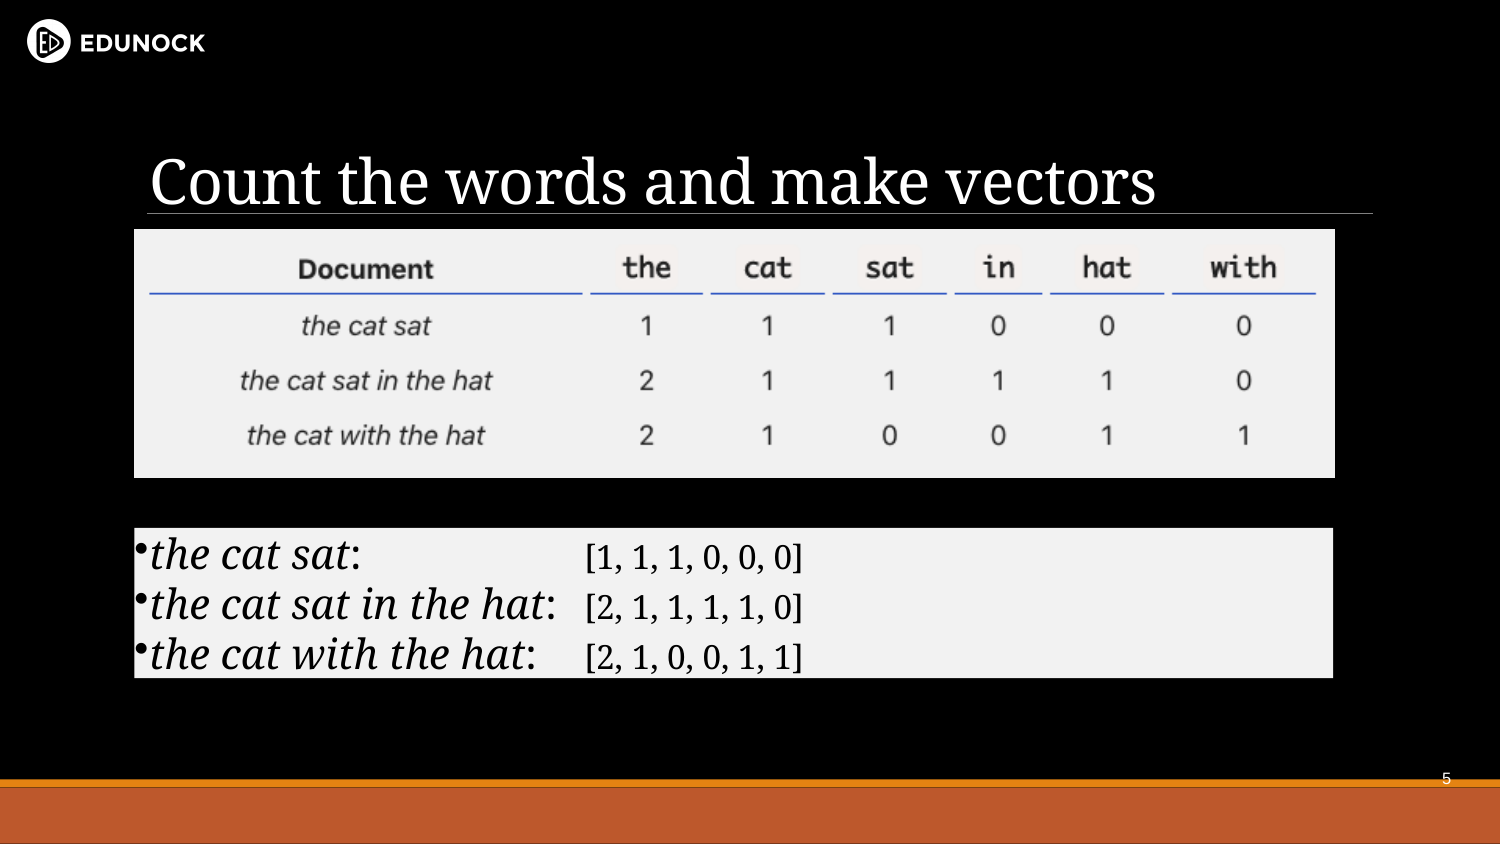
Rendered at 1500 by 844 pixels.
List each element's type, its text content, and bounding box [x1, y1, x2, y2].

title Count the words and make vectors [134, 138, 1366, 243]
picture [26, 18, 205, 64]
text_box the cat sat: [1, 1, 1, 0, 0, 0] the cat sat in the hat: [2, 1, 1, 1, 1, 0] the cat with the hat: [2, 1, 0, 0, 1, 1] [134, 527, 1334, 679]
picture [133, 229, 1335, 479]
slide_number 5 [1376, 745, 1467, 810]
